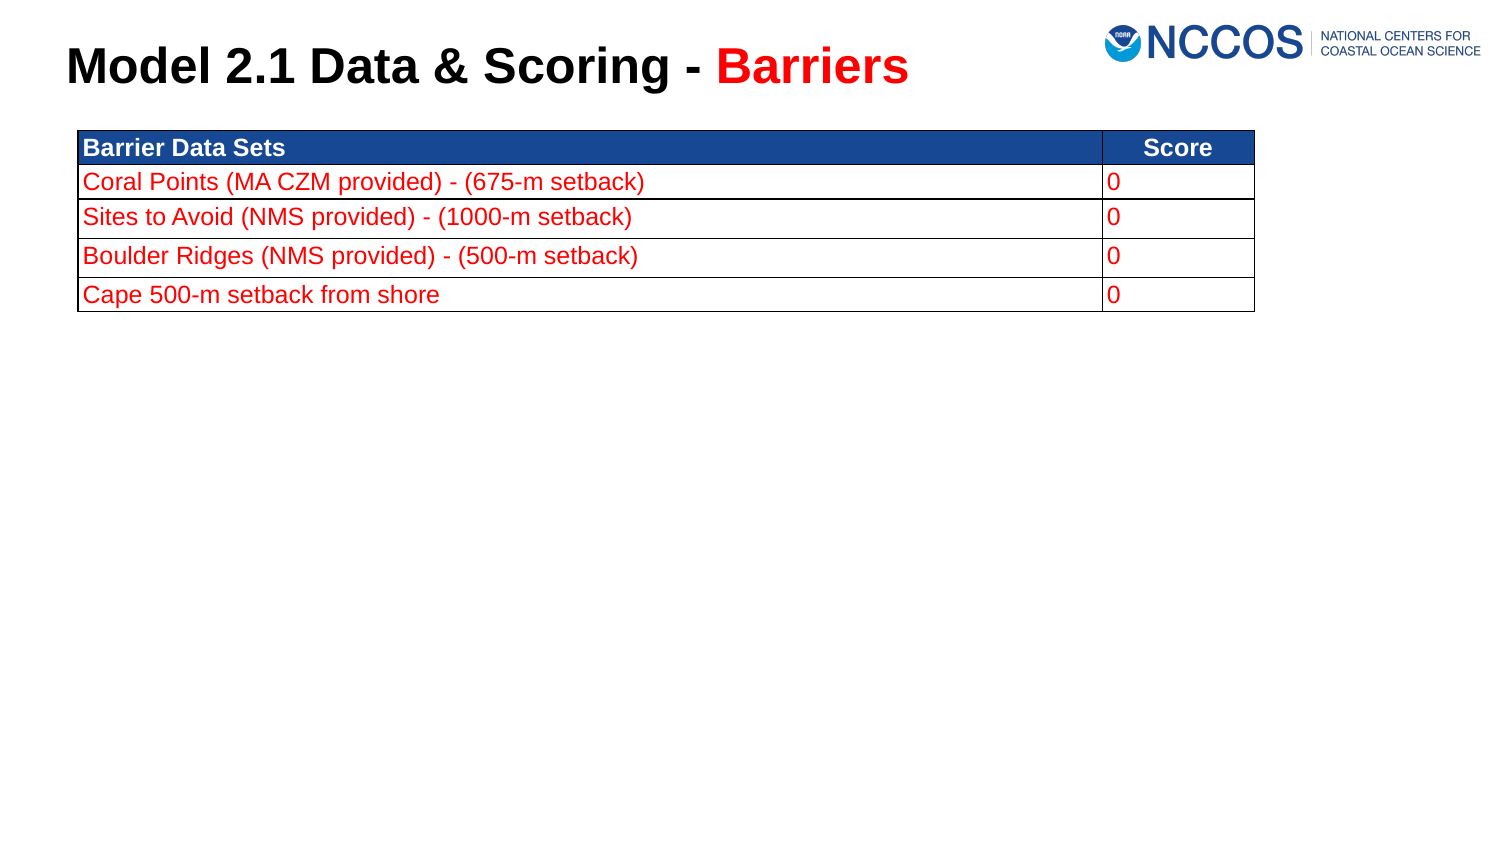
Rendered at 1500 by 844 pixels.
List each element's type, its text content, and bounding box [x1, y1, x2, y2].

table_cell Boulder Ridges (NMS provided) - (500-m setback) [79, 239, 1102, 277]
picture [1105, 19, 1481, 68]
table_cell Sites to Avoid (NMS provided) - (1000-m setback) [79, 200, 1102, 238]
title Model 2.1 Data & Scoring - Barriers [51, 18, 1449, 113]
table_cell 0 [1103, 239, 1254, 277]
table_cell Coral Points (MA CZM provided) - (675-m setback) [79, 165, 1102, 198]
table_header Score [1103, 131, 1254, 164]
table_cell 0 [1103, 165, 1254, 198]
table_header Barrier Data Sets [79, 131, 1102, 164]
table_cell Cape 500-m setback from shore [79, 278, 1102, 311]
table_cell 0 [1103, 200, 1254, 238]
table_cell 0 [1103, 278, 1254, 311]
